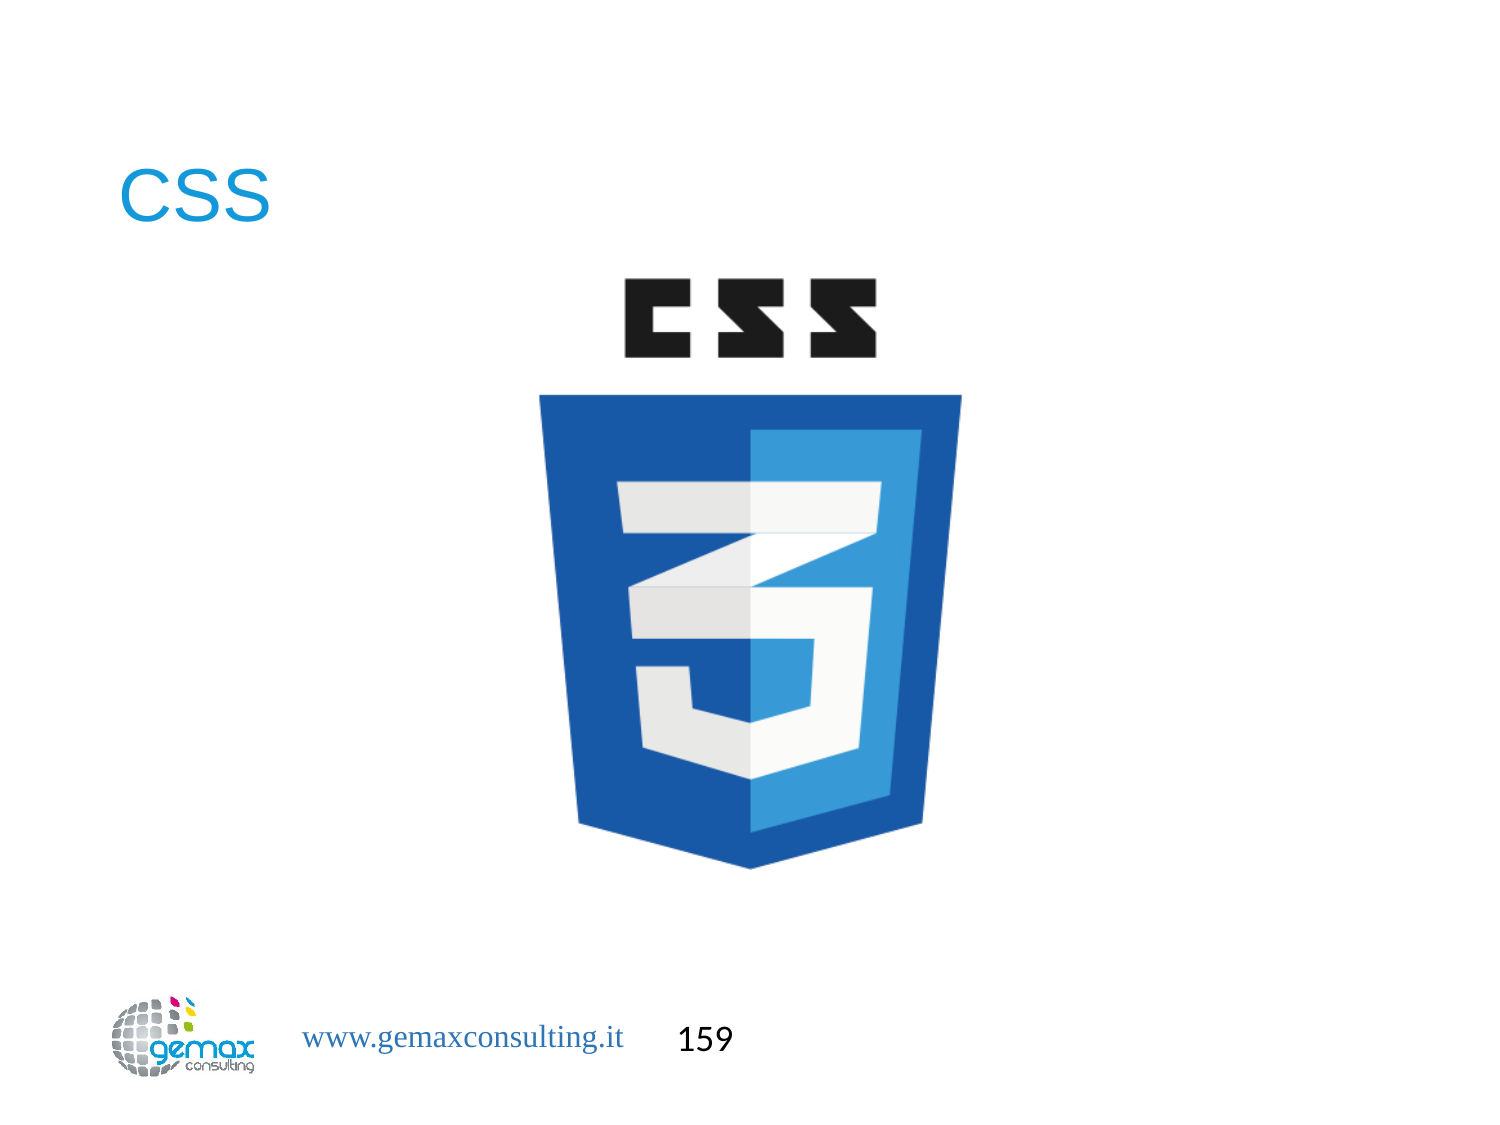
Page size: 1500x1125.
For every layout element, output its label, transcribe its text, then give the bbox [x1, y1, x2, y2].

picture [103, 990, 262, 1083]
picture [537, 277, 963, 871]
title CSS [103, 59, 1397, 278]
slide_number 159 [661, 1006, 793, 1067]
